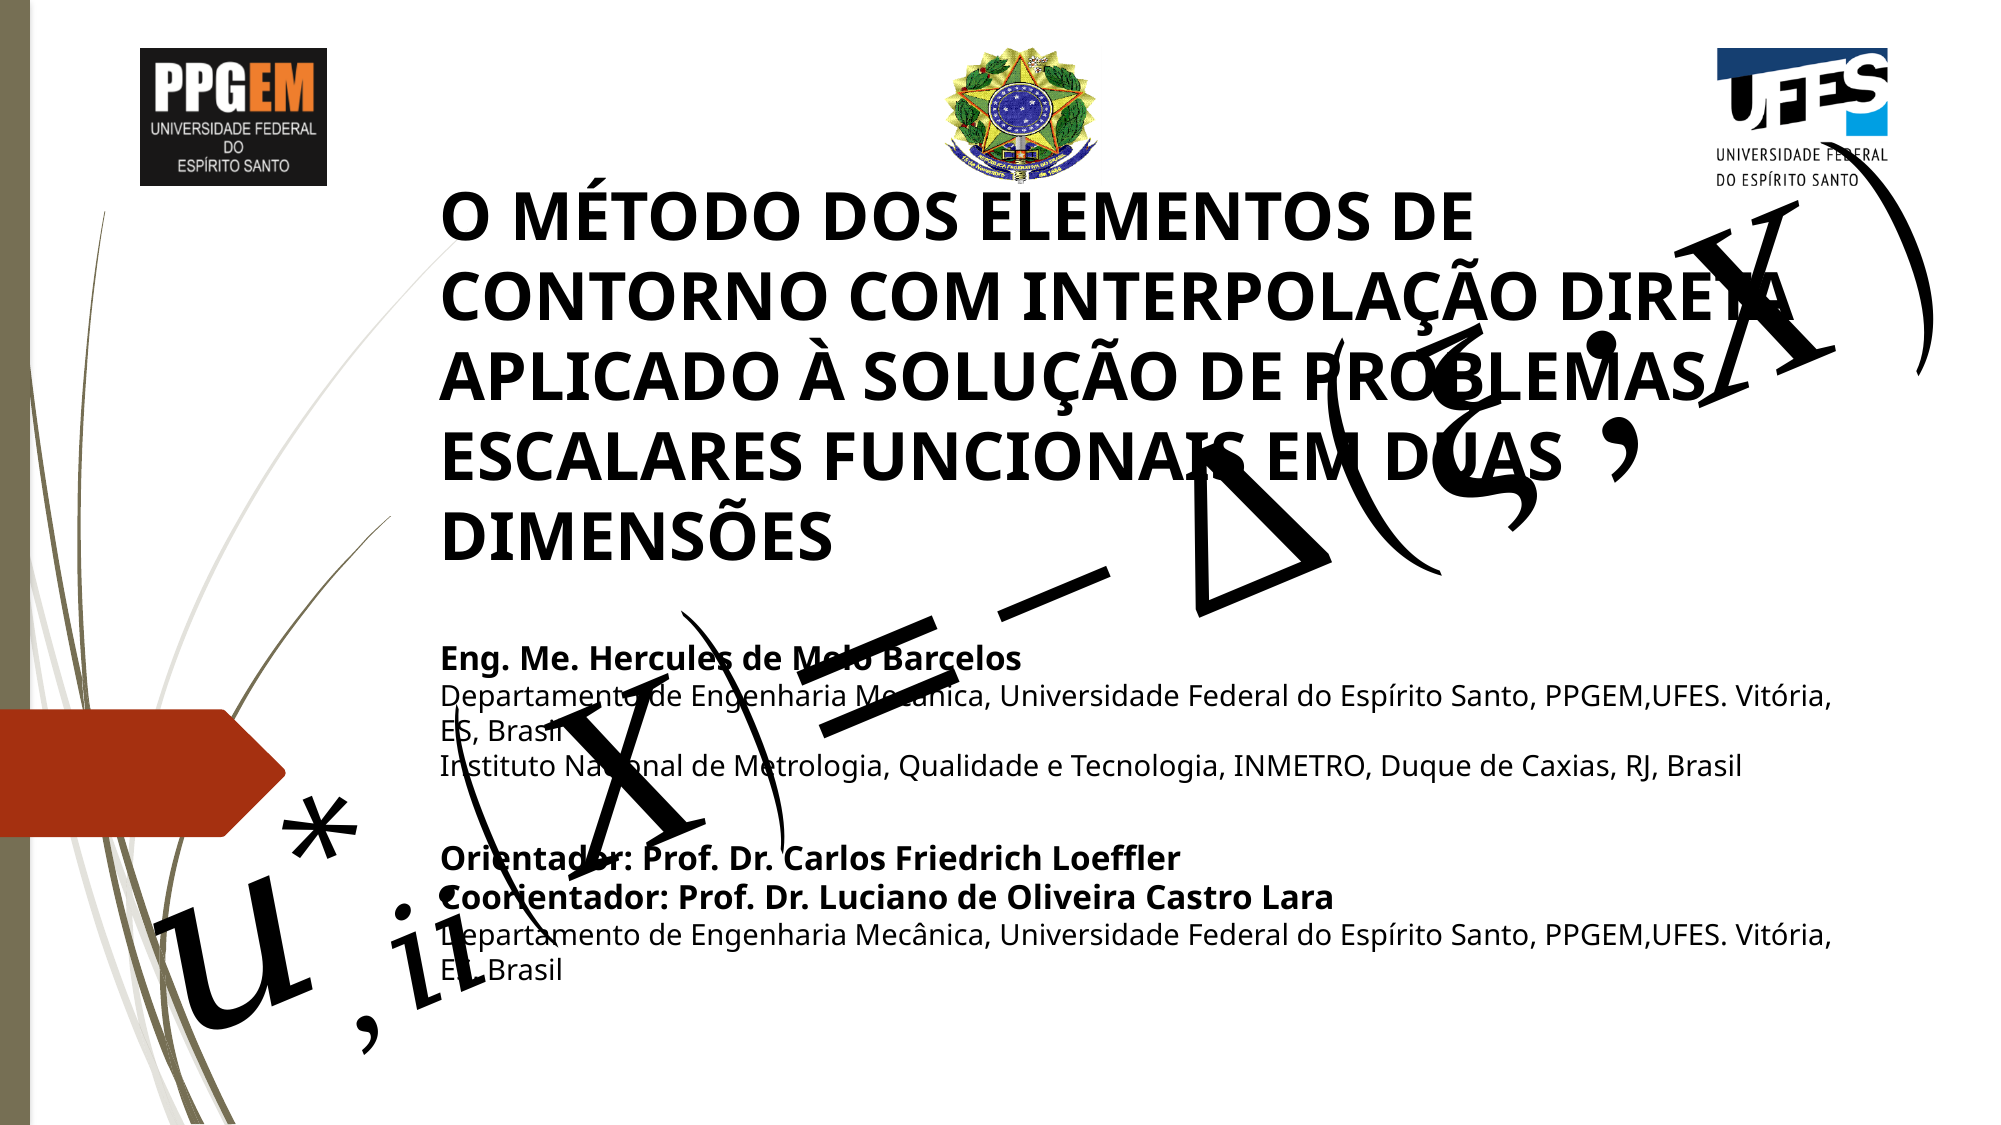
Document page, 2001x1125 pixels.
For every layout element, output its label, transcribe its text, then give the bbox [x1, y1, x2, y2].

picture [1714, 48, 1888, 186]
picture [940, 46, 1102, 186]
subtitle Eng. Me. Hercules de Melo Barcelos Departamento de Engenharia Mecânica, Universidade Federal do Espírito Santo, PPGEM,UFES. Vitória, ES, Brasil Instituto Nacional de Metrologia, Qualidade e Tecnologia, INMETRO, Duque de Caxias, RJ, Brasil Orientador: Prof. Dr. Carlos Friedrich Loeffler Coorientador: Prof. Dr. Luciano de Oliveira Castro Lara Departamento de Engenharia Mecânica, Universidade Federal do Espírito Santo, PPGEM,UFES. Vitória, ES, Brasil [424, 629, 1888, 920]
title O MÉTODO DOS ELEMENTOS DE CONTORNO COM INTERPOLAÇÃO DIRETA APLICADO À SOLUÇÃO DE PROBLEMAS ESCALARES FUNCIONAIS EM DUAS DIMENSÕES [424, 209, 1888, 581]
picture [140, 48, 328, 186]
